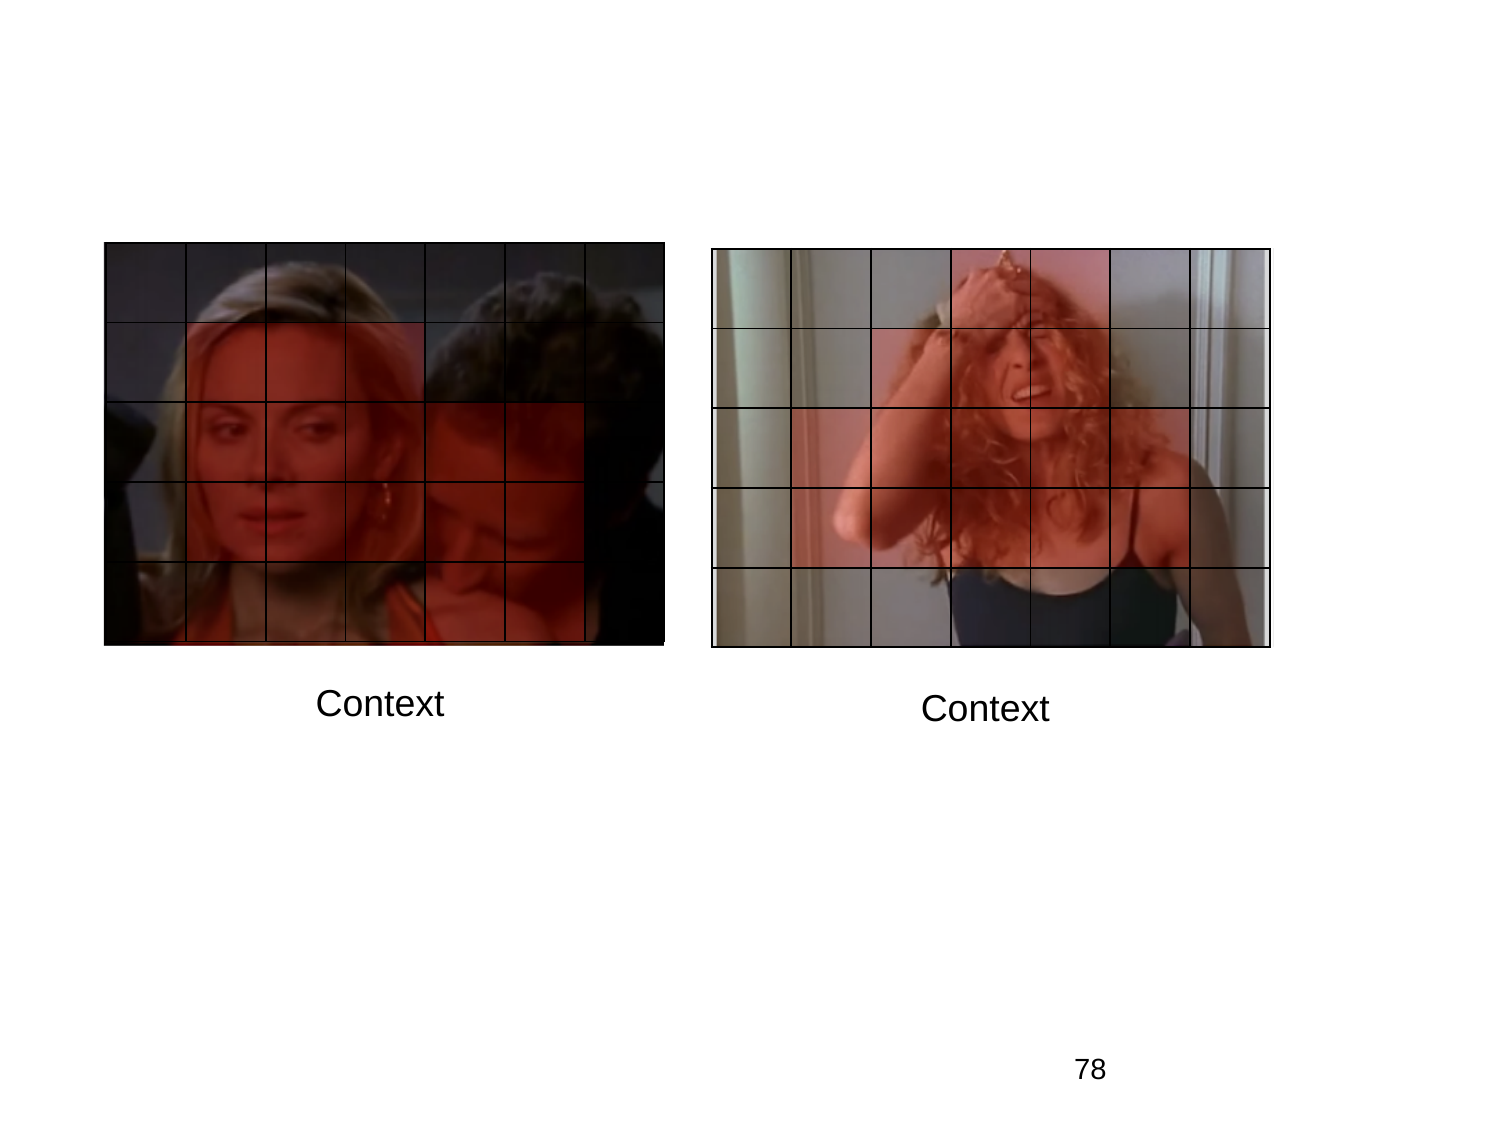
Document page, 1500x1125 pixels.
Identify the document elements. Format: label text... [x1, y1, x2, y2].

slide_number 78 [1059, 1042, 1397, 1103]
picture [103, 241, 664, 646]
text_box Context [866, 677, 1115, 737]
text_box Context [261, 671, 510, 732]
picture [716, 248, 1274, 653]
